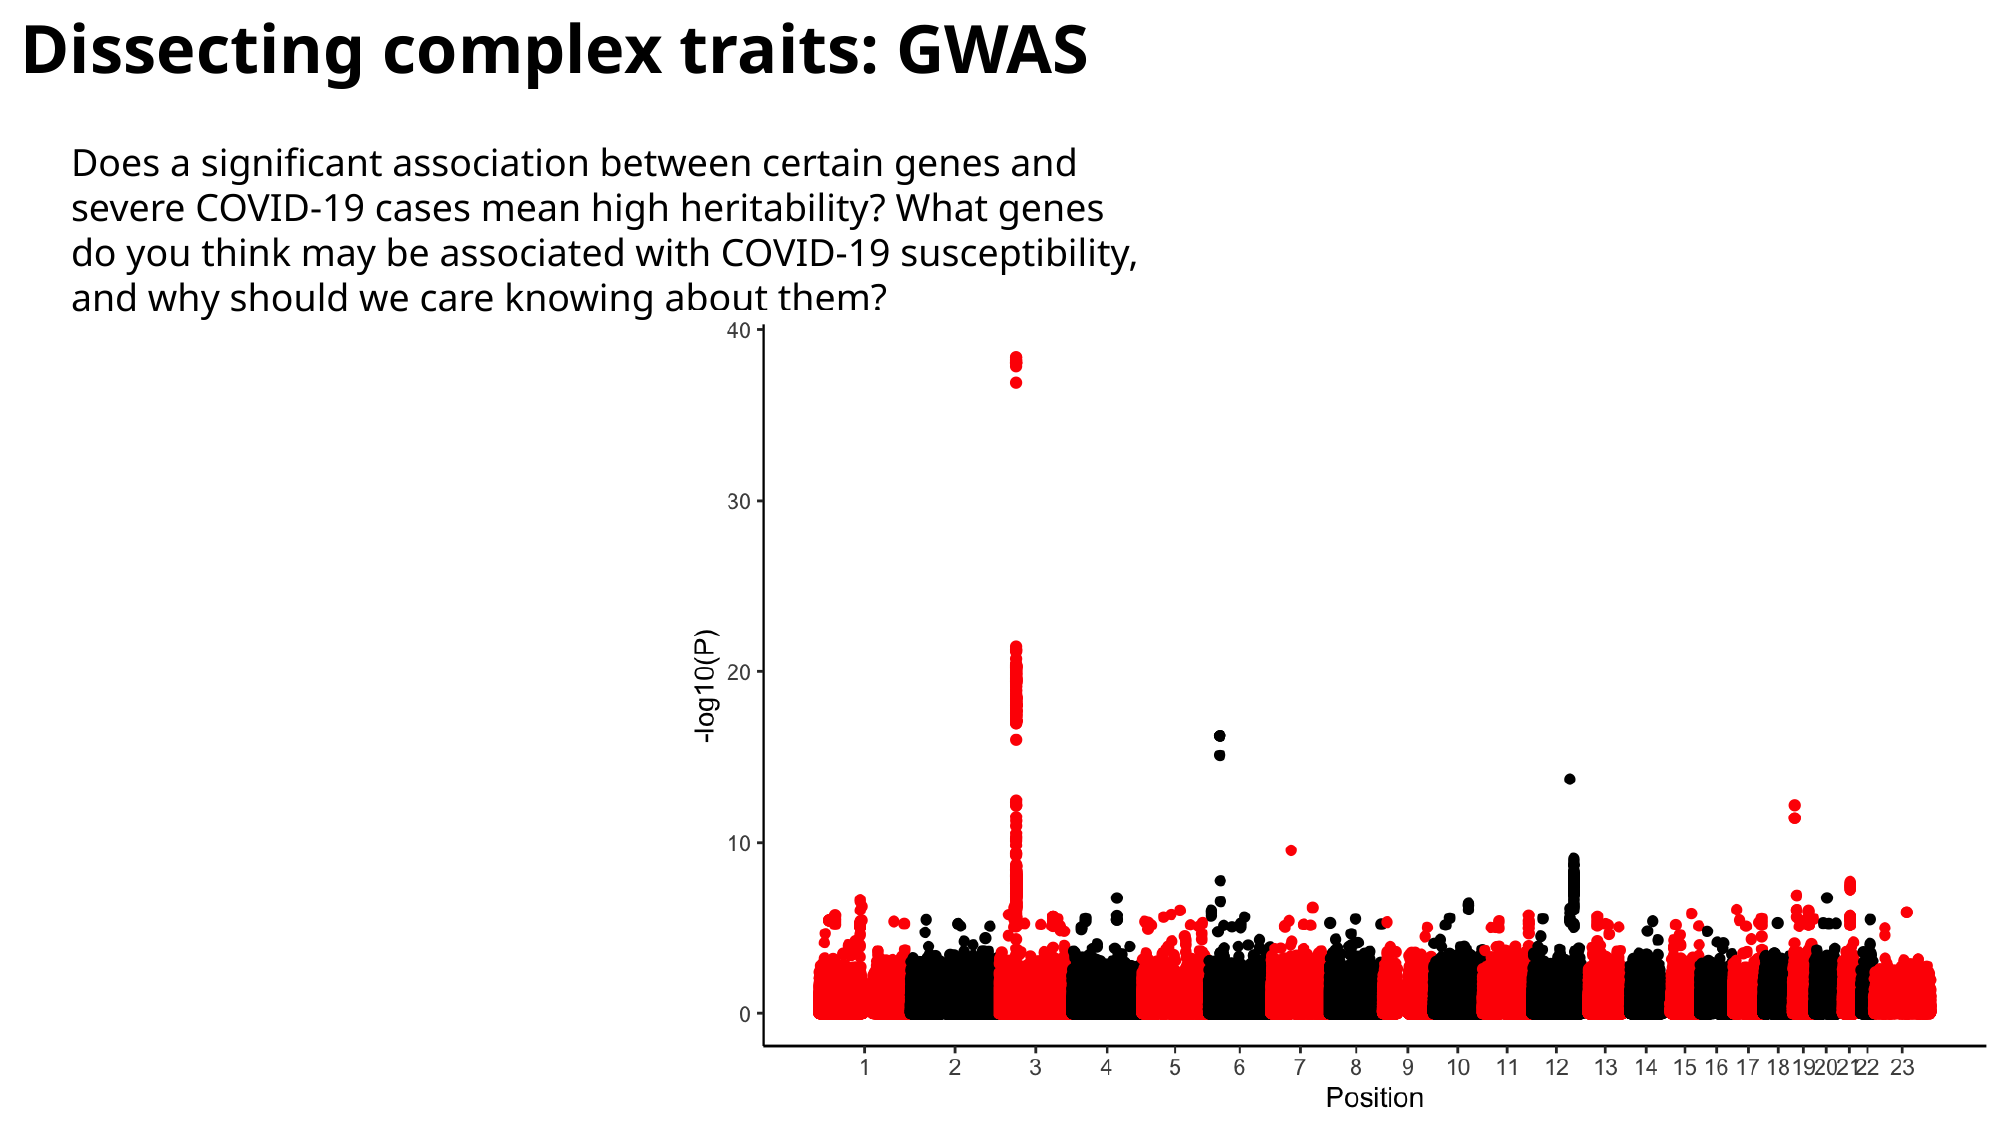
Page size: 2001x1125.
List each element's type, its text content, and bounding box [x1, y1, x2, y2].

text_box Dissecting complex traits: GWAS [5, 0, 1106, 95]
picture [680, 310, 2000, 1125]
text_box Does a significant association between certain genes and severe COVID-19 cases mean high heritability? What genes do you think may be associated with COVID-19 susceptibility, and why should we care knowing about them? [56, 131, 1168, 326]
